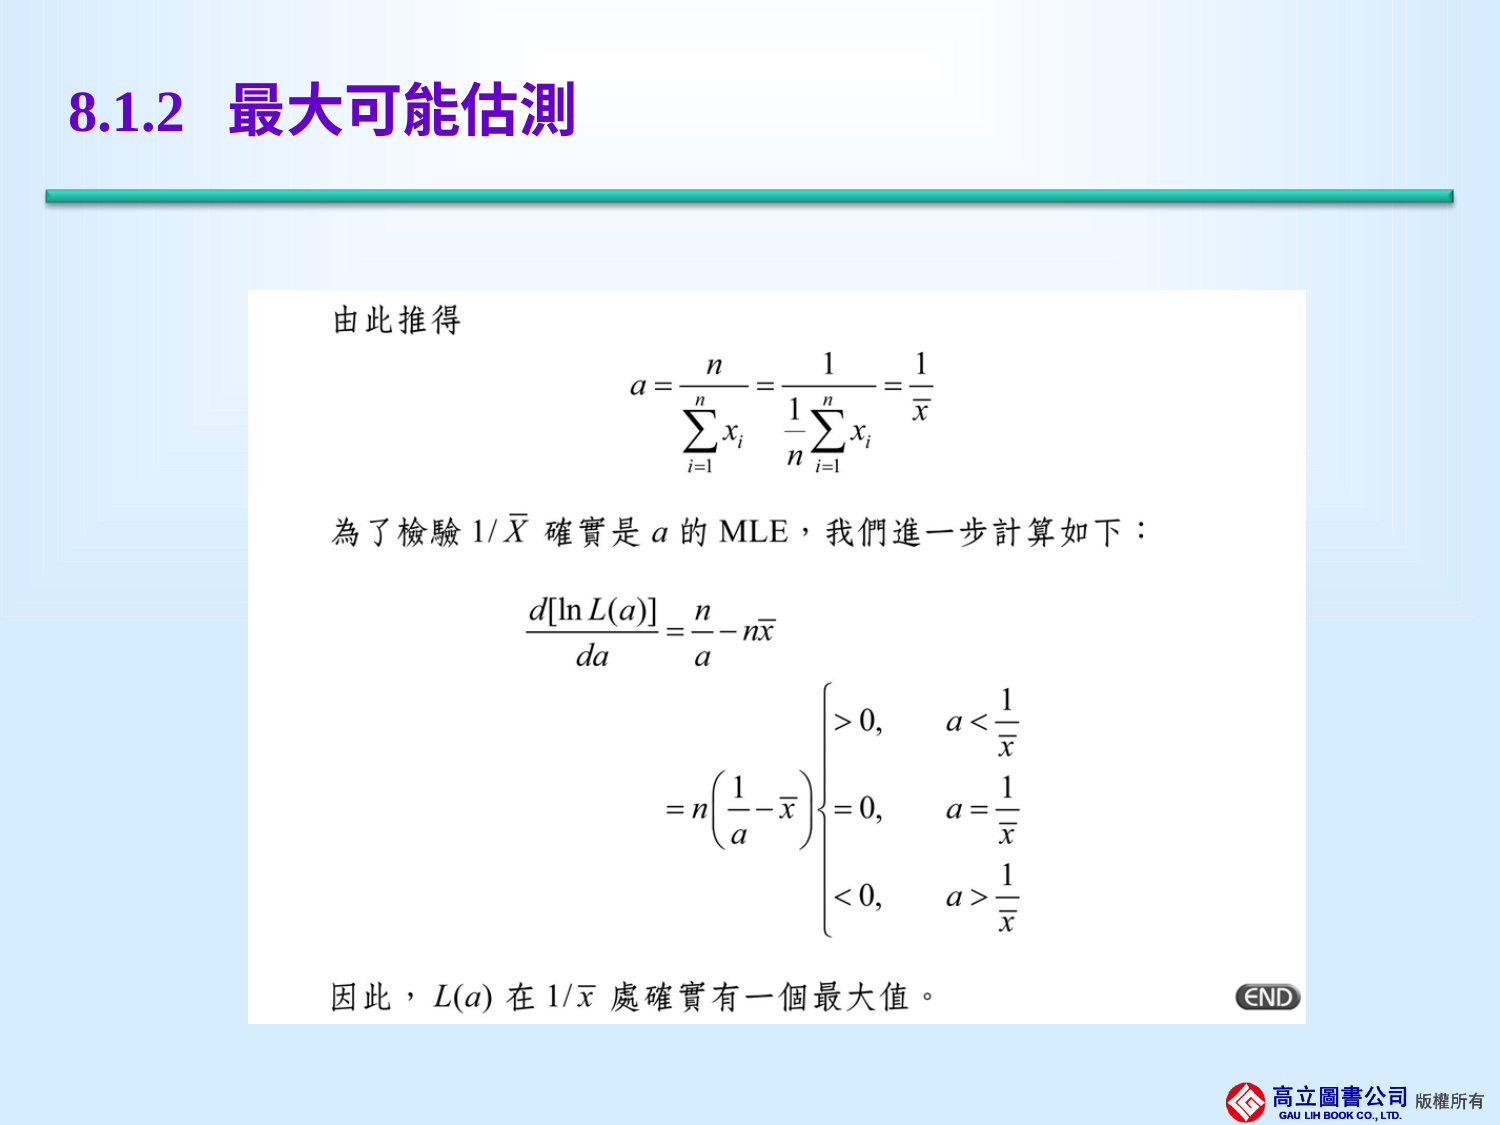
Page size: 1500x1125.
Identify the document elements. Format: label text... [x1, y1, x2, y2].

picture [247, 290, 1306, 1024]
title 8.1.2 最大可能估測 [53, 42, 1447, 173]
picture [37, 184, 1462, 216]
picture [1226, 1076, 1500, 1125]
